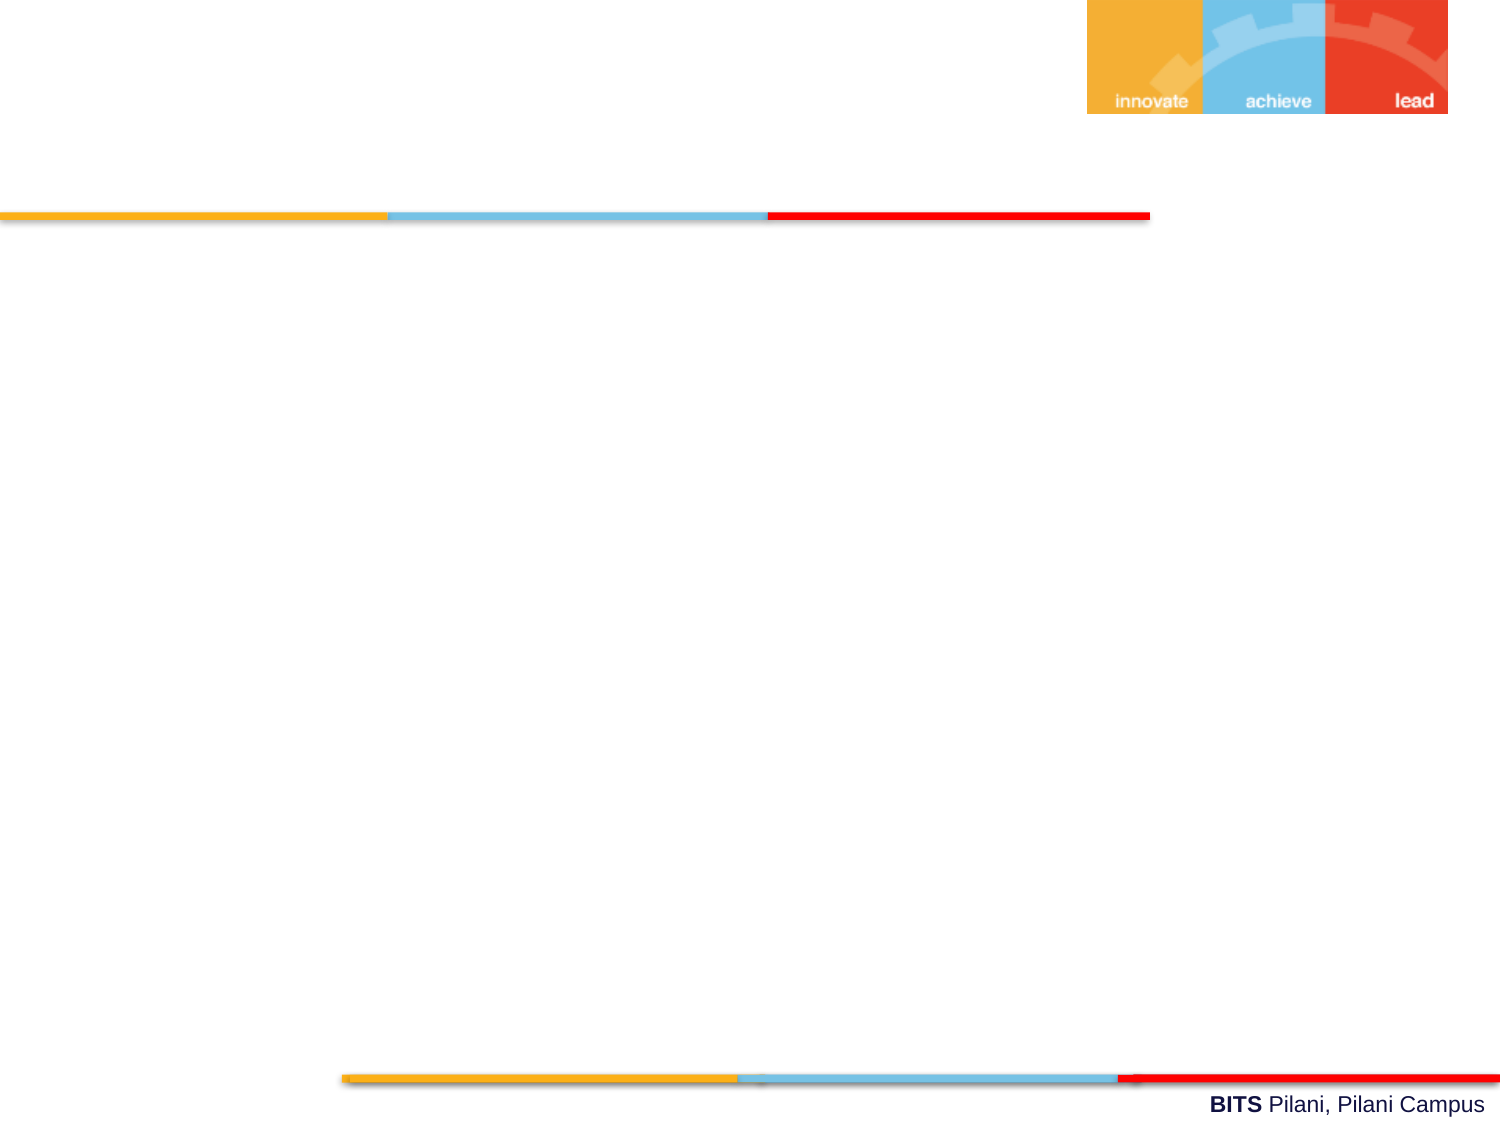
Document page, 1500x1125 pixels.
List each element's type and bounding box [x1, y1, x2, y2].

picture [1087, 0, 1448, 114]
